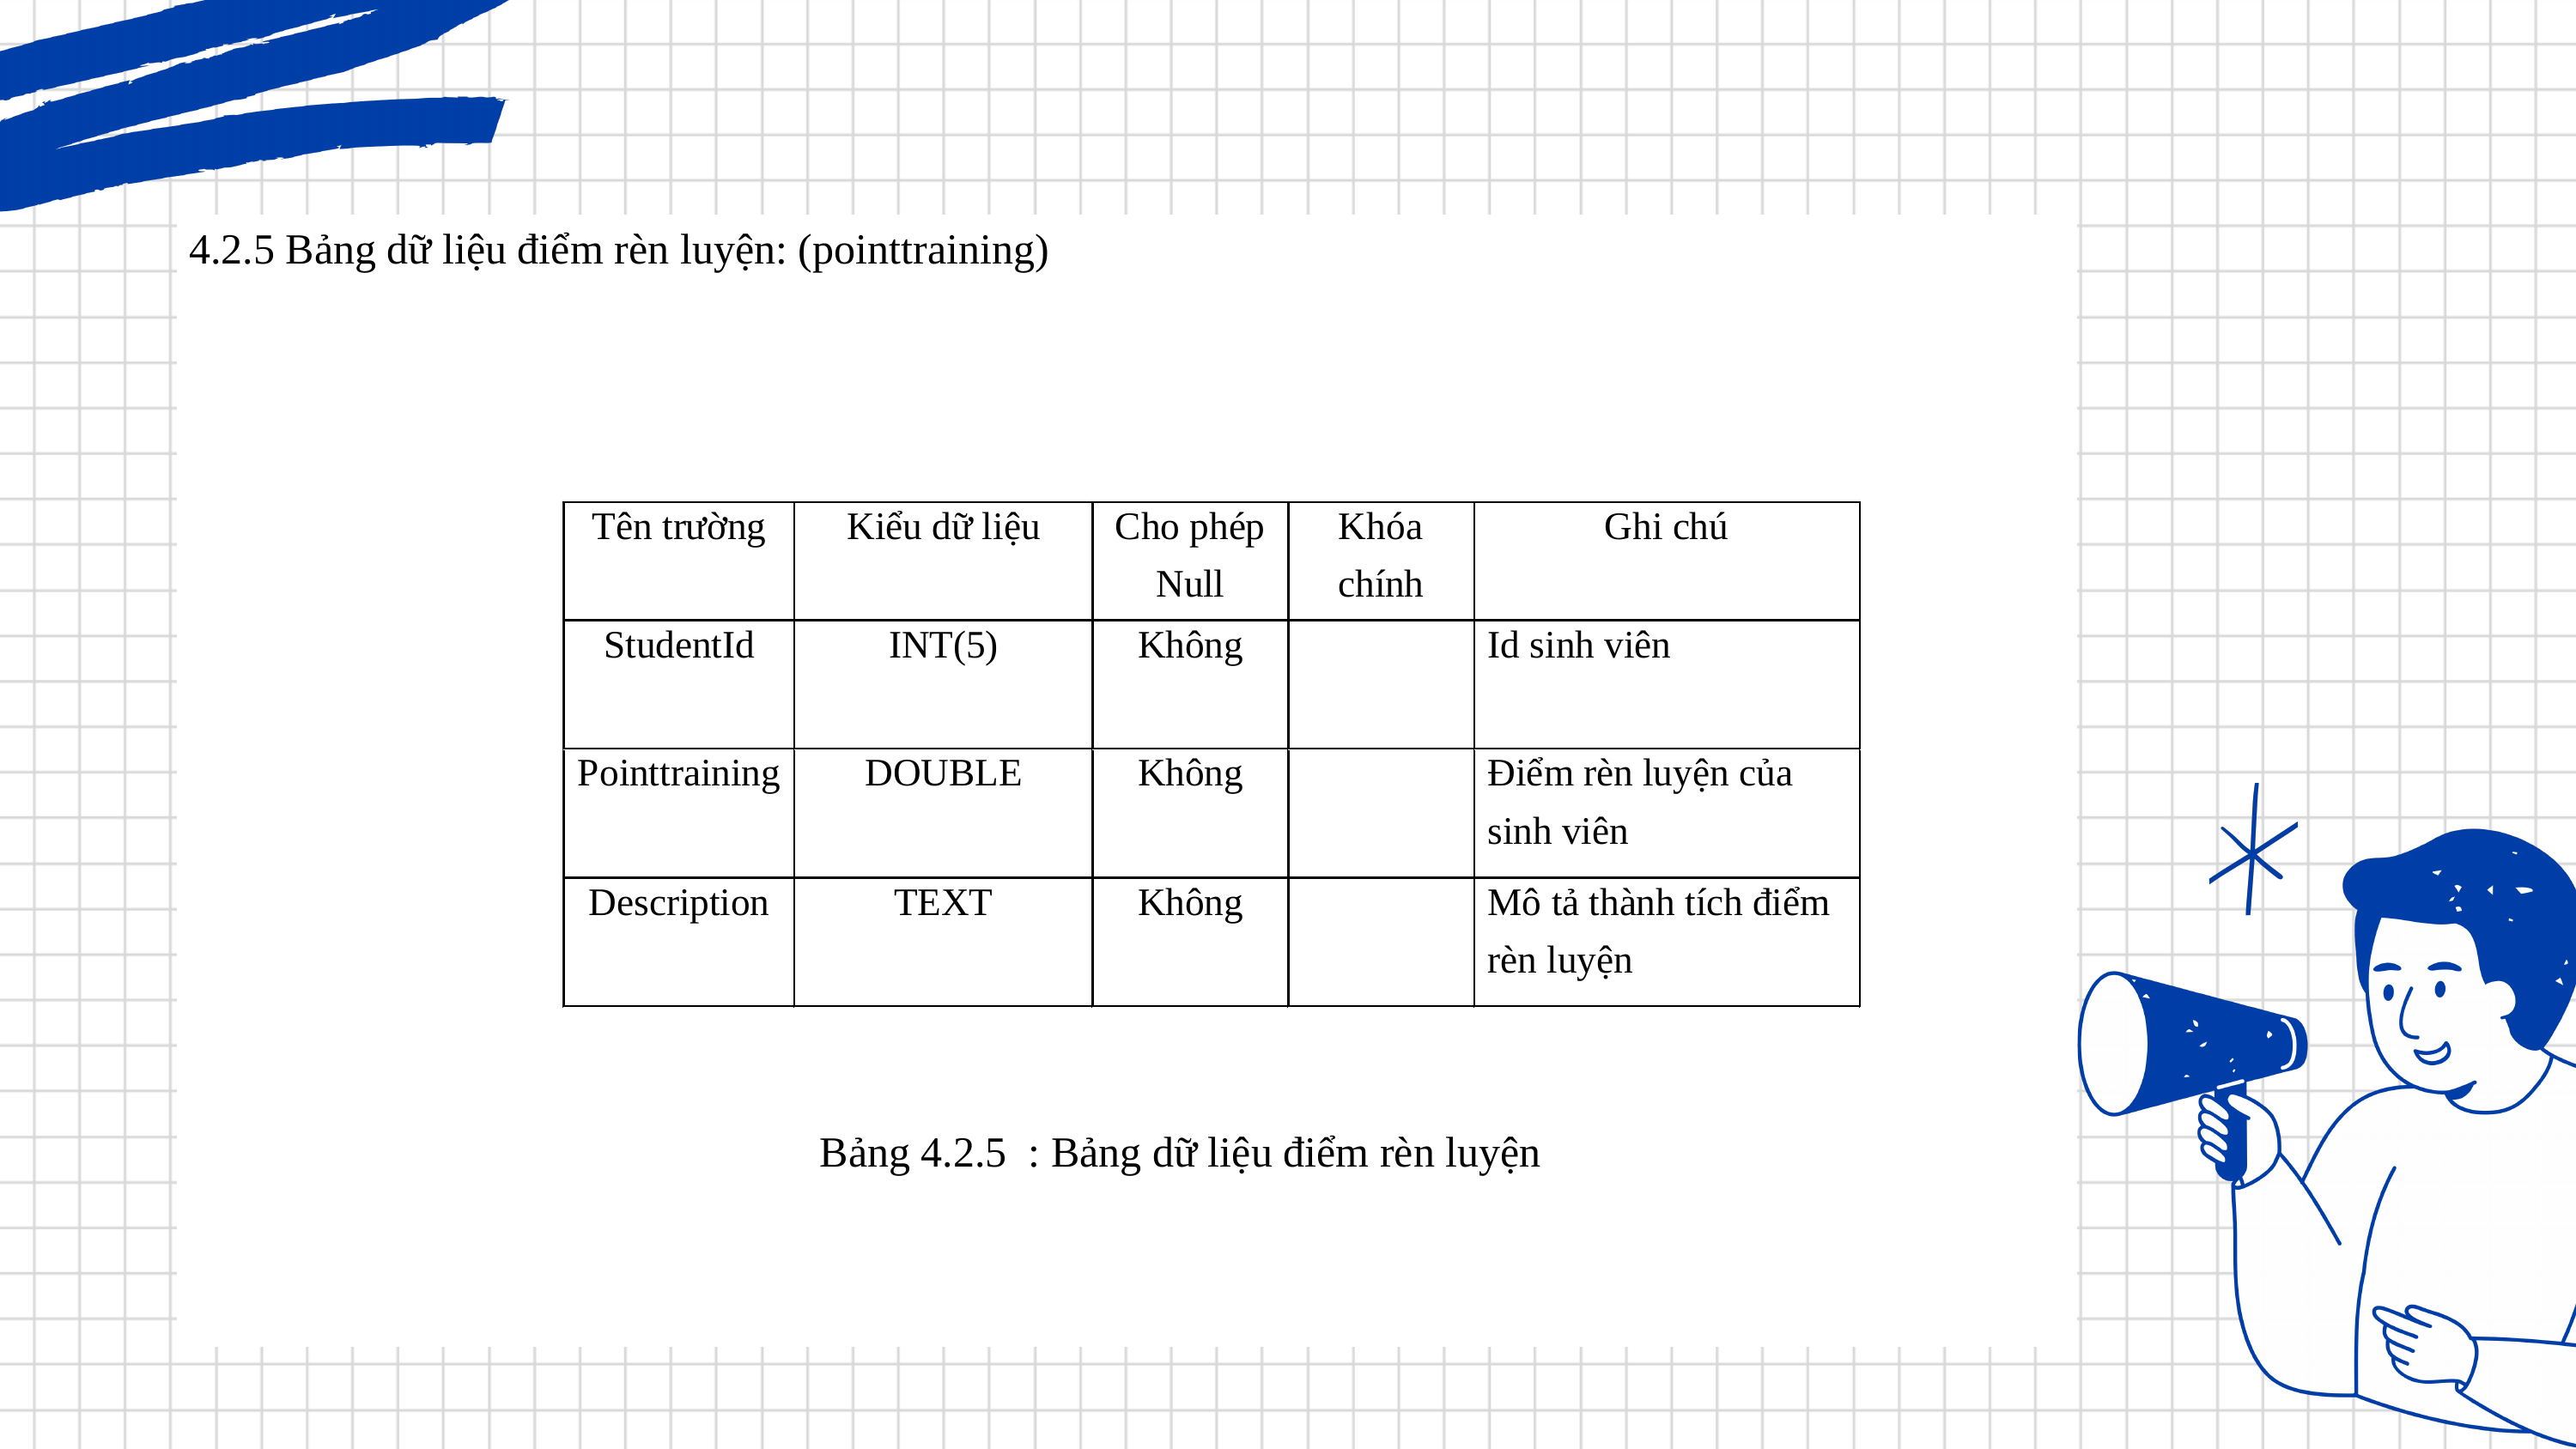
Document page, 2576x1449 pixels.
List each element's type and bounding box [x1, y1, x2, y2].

text_box [0, 0, 558, 212]
text_box [2077, 780, 2576, 1449]
text_box [0, 0, 2576, 1449]
text_box [562, 500, 1868, 1072]
text_box [176, 215, 2077, 1347]
